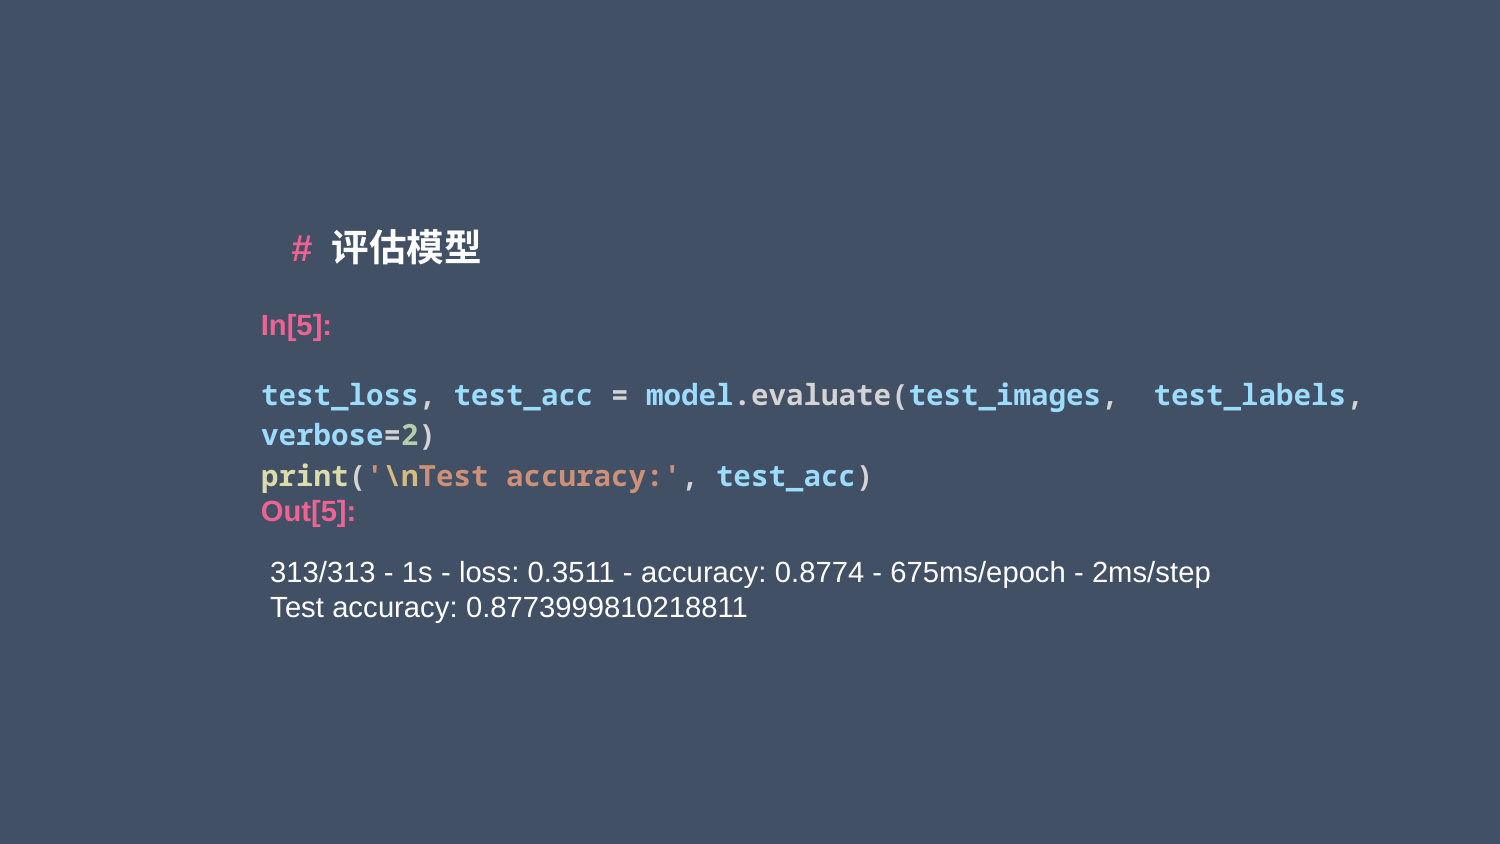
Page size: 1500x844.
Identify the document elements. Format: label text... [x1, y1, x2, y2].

text_box 313/313 - 1s - loss: 0.3511 - accuracy: 0.8774 - 675ms/epoch - 2ms/step Test accuracy: 0.8773999810218811 [255, 546, 1500, 632]
subtitle test_loss, test_acc = model.evaluate(test_images, test_labels, verbose=2) print('\nTest accuracy:', test_acc) [246, 356, 1500, 475]
text_box In[5]: [246, 299, 357, 350]
text_box # 评估模型 [282, 214, 1456, 285]
text_box Out[5]: [246, 485, 405, 535]
